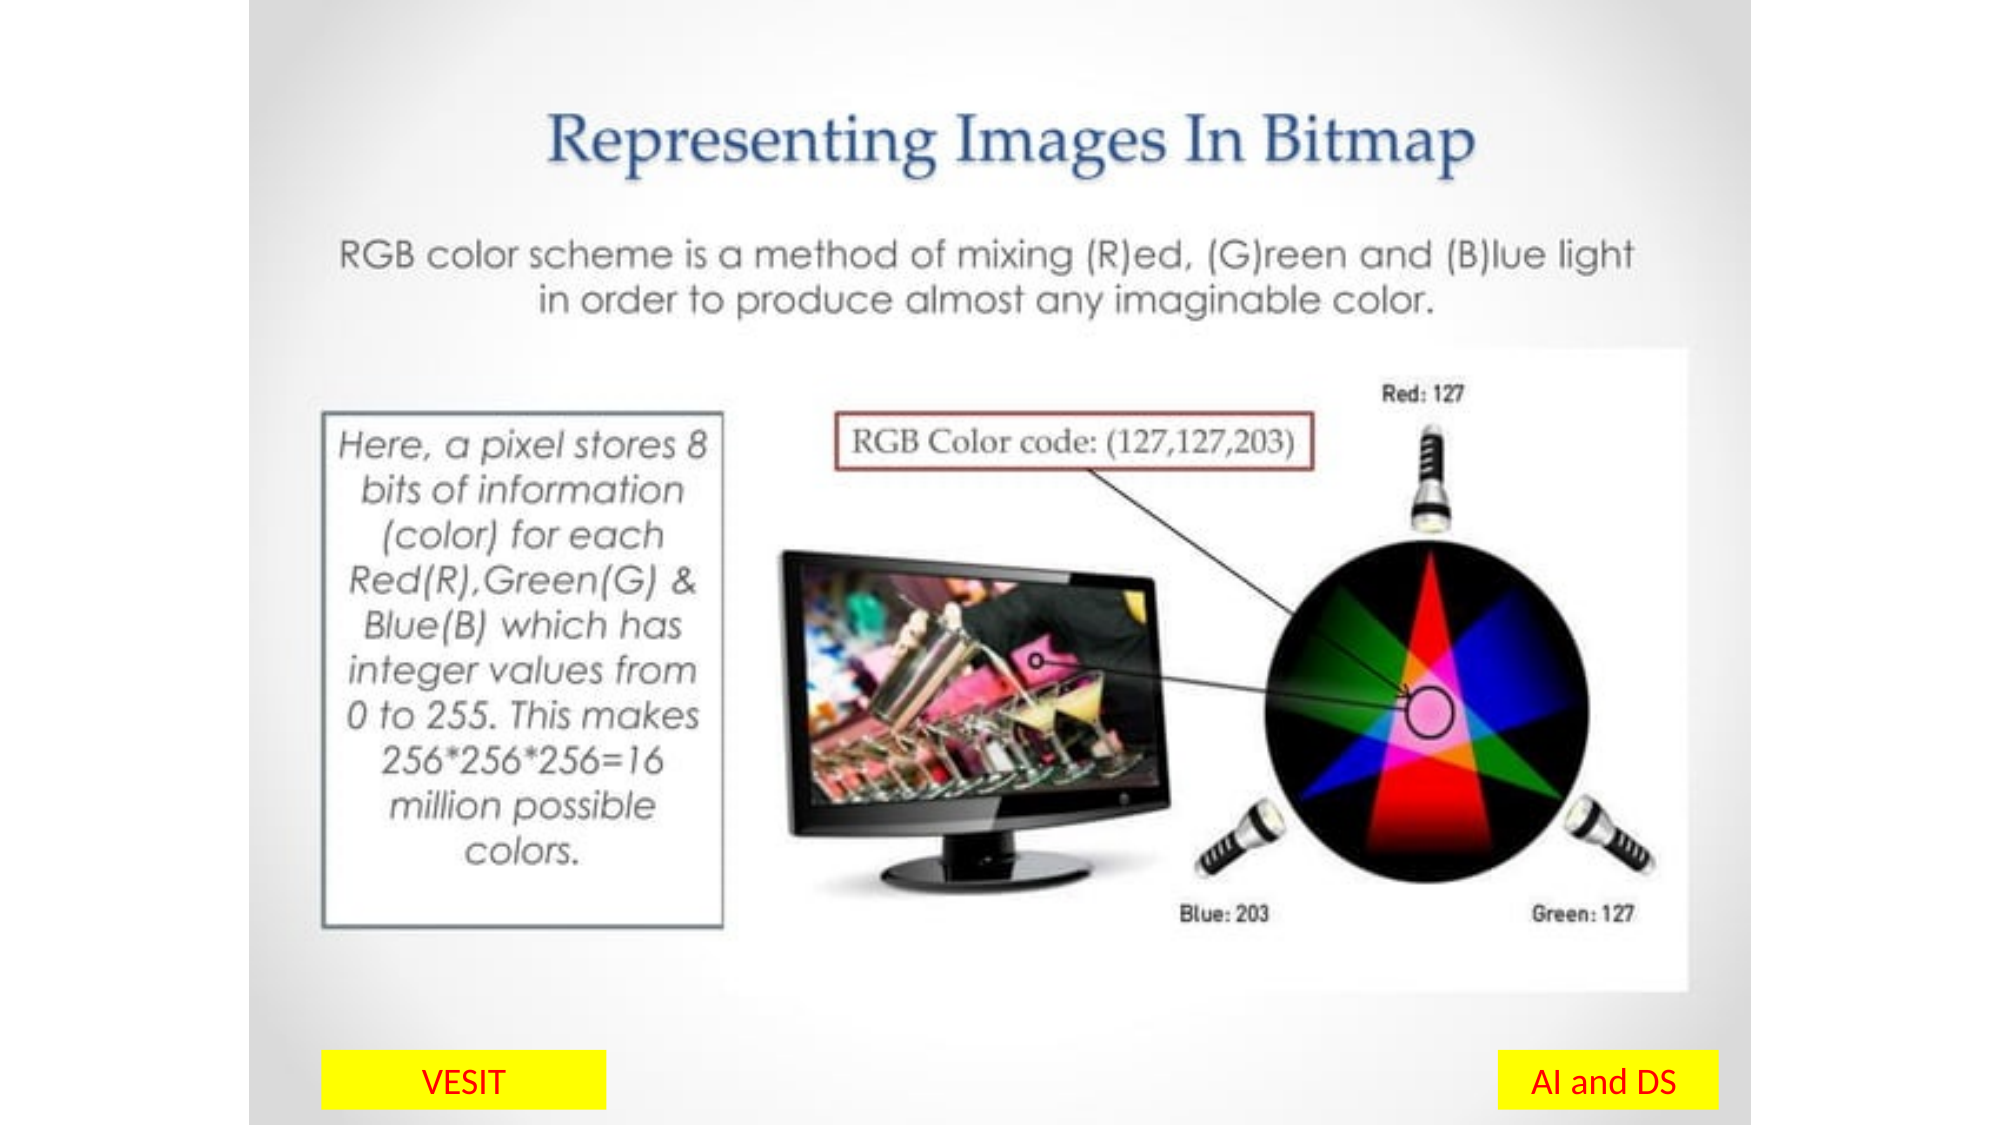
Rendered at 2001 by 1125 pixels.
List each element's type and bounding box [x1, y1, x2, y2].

picture [249, 0, 1751, 1125]
